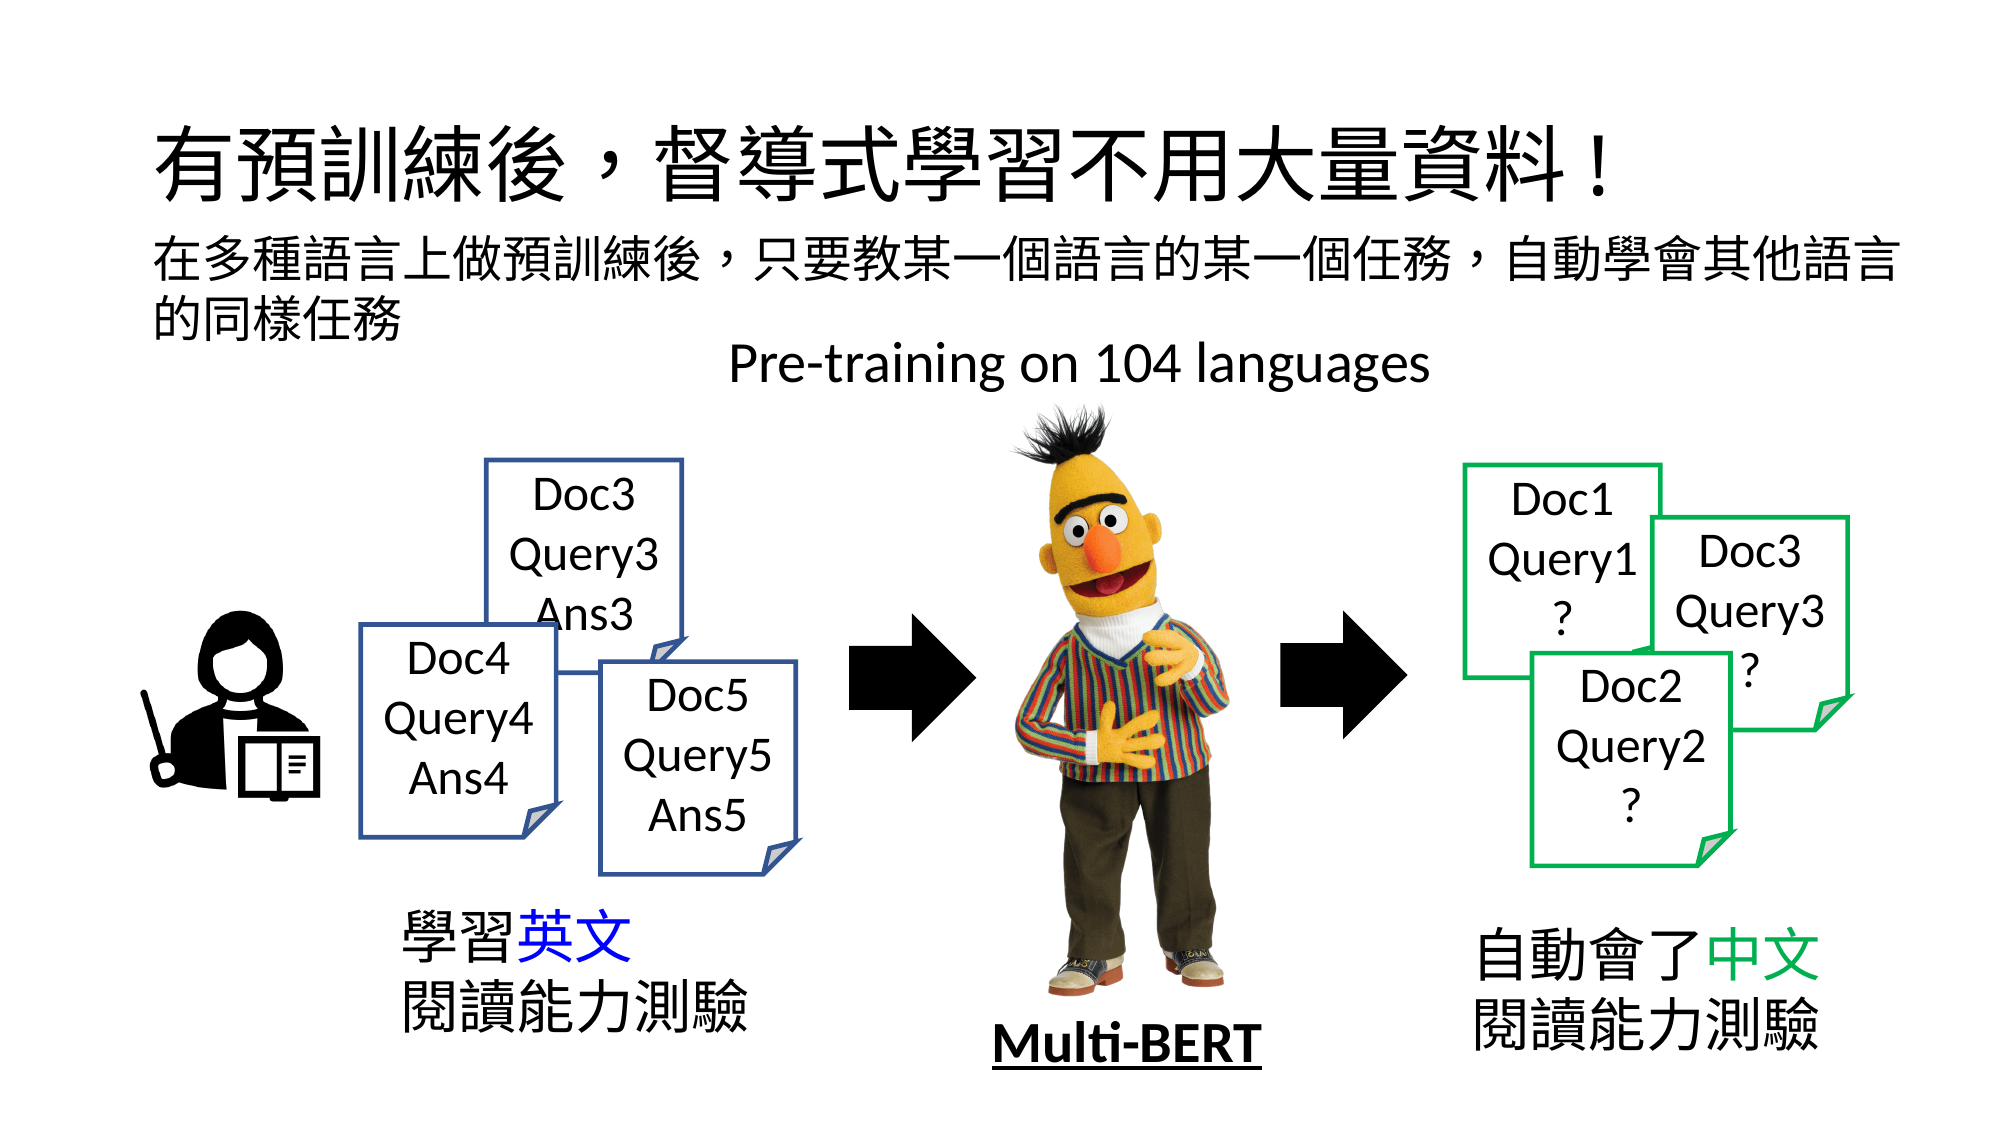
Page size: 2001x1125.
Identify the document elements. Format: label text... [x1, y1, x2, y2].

text_box [849, 613, 943, 743]
text_box Doc3 Query3 Ans3 [485, 458, 686, 674]
text_box Doc4 Query4 Ans4 [359, 623, 560, 839]
text_box Doc3 Query3 ? [1651, 516, 1852, 732]
text_box Doc2 Query2 ? [1531, 652, 1734, 867]
text_box 學習英文 閱讀能力測驗 [385, 892, 901, 1048]
picture [943, 402, 1301, 997]
text_box Doc5 Query5 Ans5 [599, 660, 800, 876]
text_box 在多種語言上做預訓練後，只要教某一個語言的某一個任務，自動學會其他語言的同樣任務 [137, 219, 1929, 355]
text_box 自動會了中文 閱讀能力測驗 [1429, 910, 1863, 1066]
text_box Multi-BERT [977, 997, 1278, 1082]
title 有預訓練後，督導式學習不用大量資料! [137, 59, 1863, 219]
text_box Pre-training on 104 languages [461, 355, 1713, 402]
picture [132, 591, 348, 808]
text_box Doc1 Query1 ? [1463, 463, 1662, 679]
text_box [1301, 610, 1408, 740]
